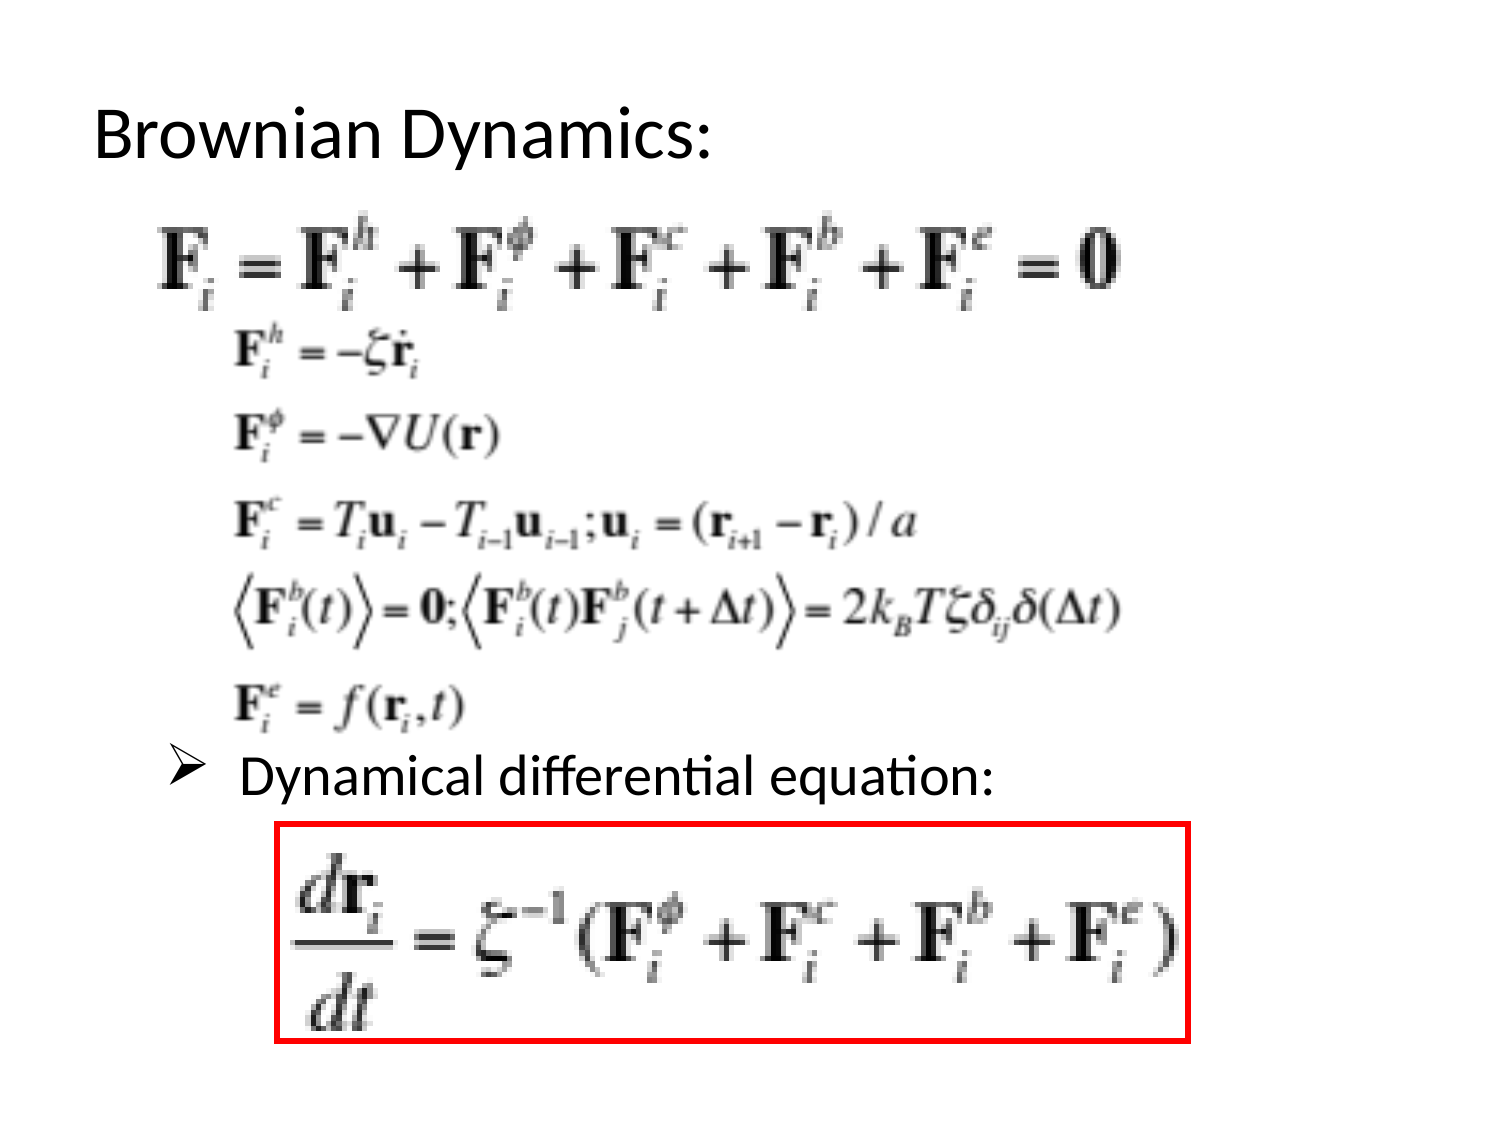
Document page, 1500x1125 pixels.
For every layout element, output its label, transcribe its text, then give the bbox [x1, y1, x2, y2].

text_box Dynamical differential equation: [150, 729, 1024, 815]
text_box Brownian Dynamics: [78, 76, 731, 181]
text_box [229, 332, 1124, 741]
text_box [279, 826, 1185, 1038]
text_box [147, 194, 1128, 324]
